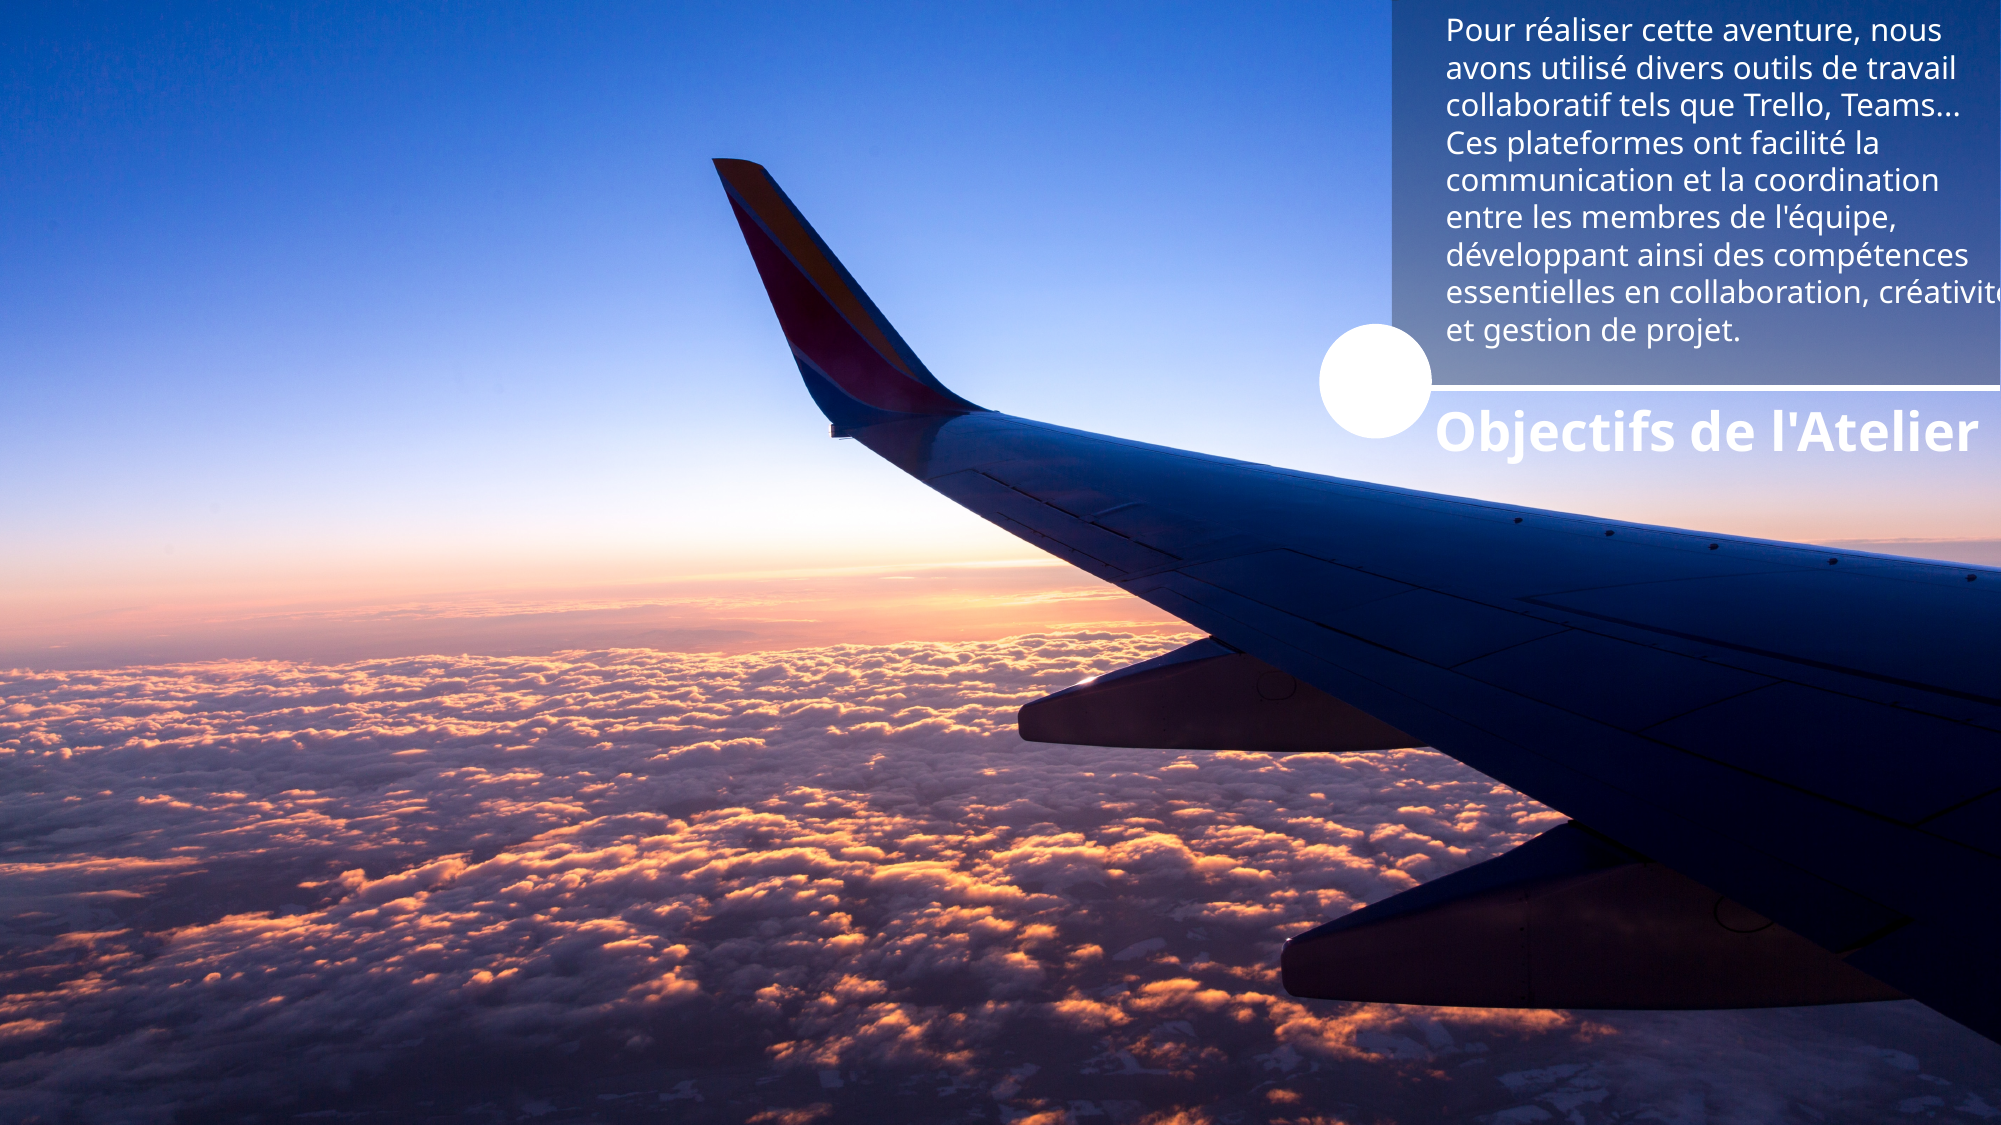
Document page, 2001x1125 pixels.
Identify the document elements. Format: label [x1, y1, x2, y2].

list [0, 0, 2000, 1125]
